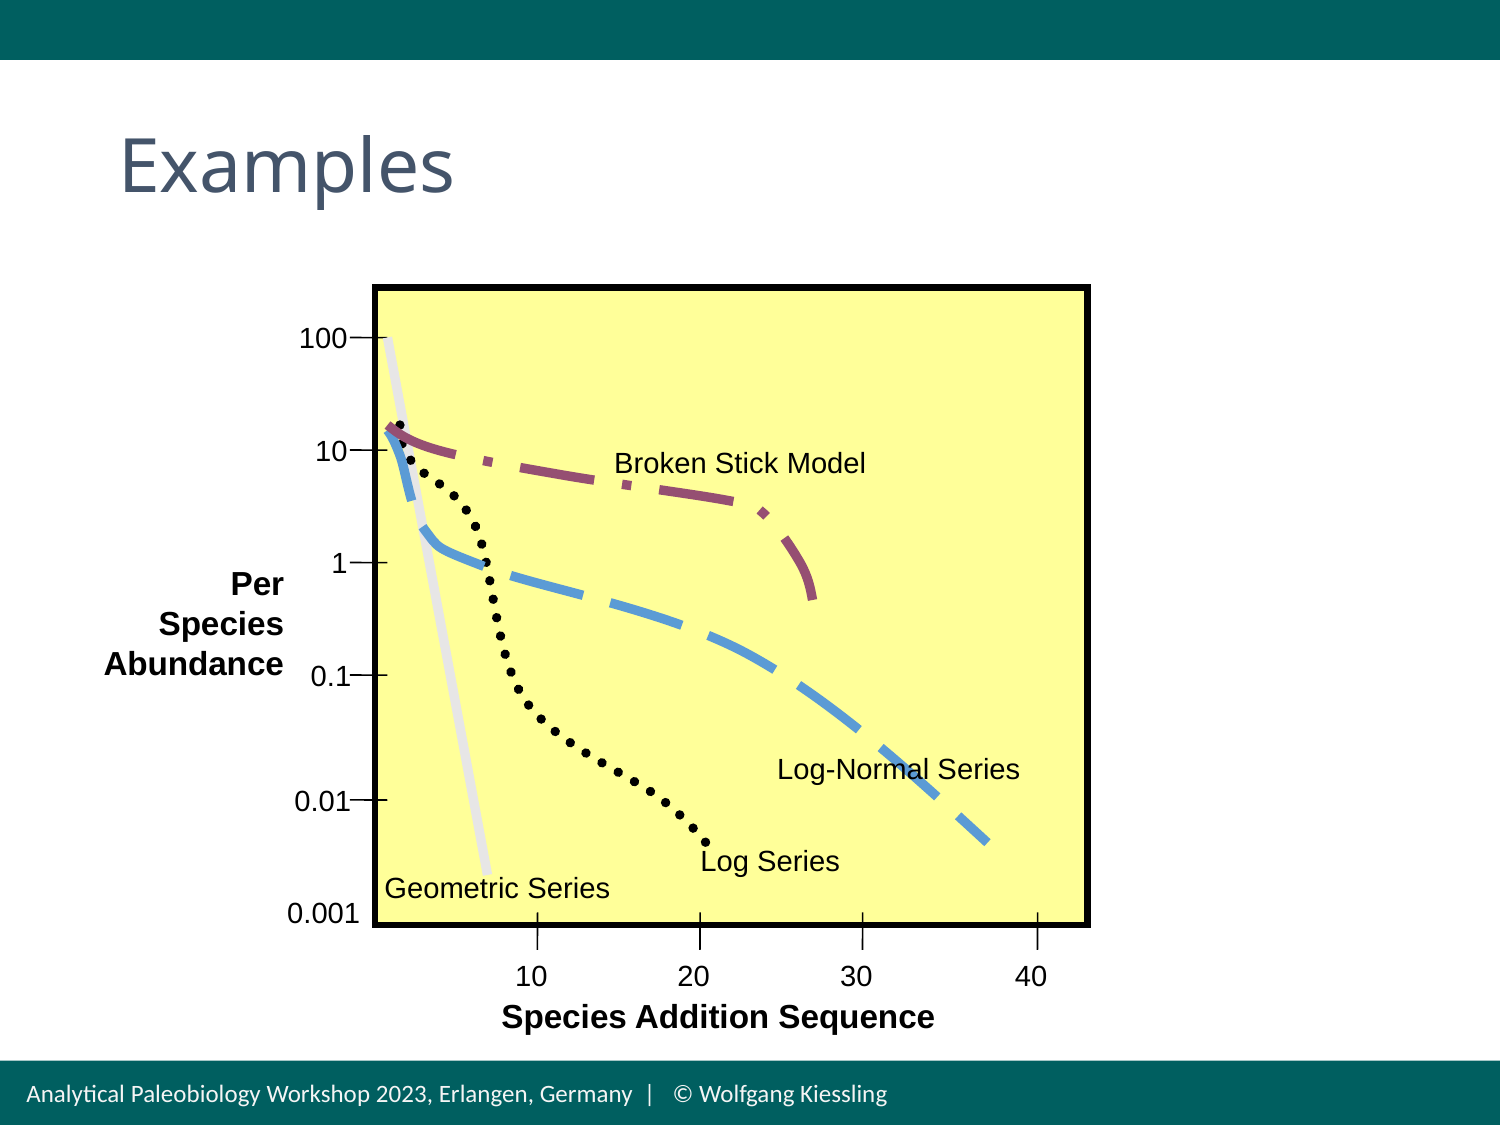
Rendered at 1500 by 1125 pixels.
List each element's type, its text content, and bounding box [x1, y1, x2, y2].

text_box 10 [500, 949, 563, 987]
text_box Species Addition Sequence [449, 987, 988, 1043]
text_box Per Species Abundance [87, 555, 299, 690]
text_box 0.01 [279, 774, 367, 825]
text_box 30 [825, 949, 888, 987]
text_box 0.1 [295, 649, 366, 700]
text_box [399, 843, 855, 885]
text_box 20 [662, 949, 725, 987]
title Examples [103, 59, 1397, 278]
text_box 100 [283, 312, 363, 363]
text_box 10 [300, 424, 363, 475]
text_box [370, 337, 625, 913]
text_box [387, 430, 1036, 843]
text_box 40 [1000, 949, 1063, 1000]
text_box [375, 287, 1088, 925]
text_box 0.001 [272, 887, 375, 938]
text_box 1 [316, 537, 363, 588]
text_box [387, 424, 881, 600]
